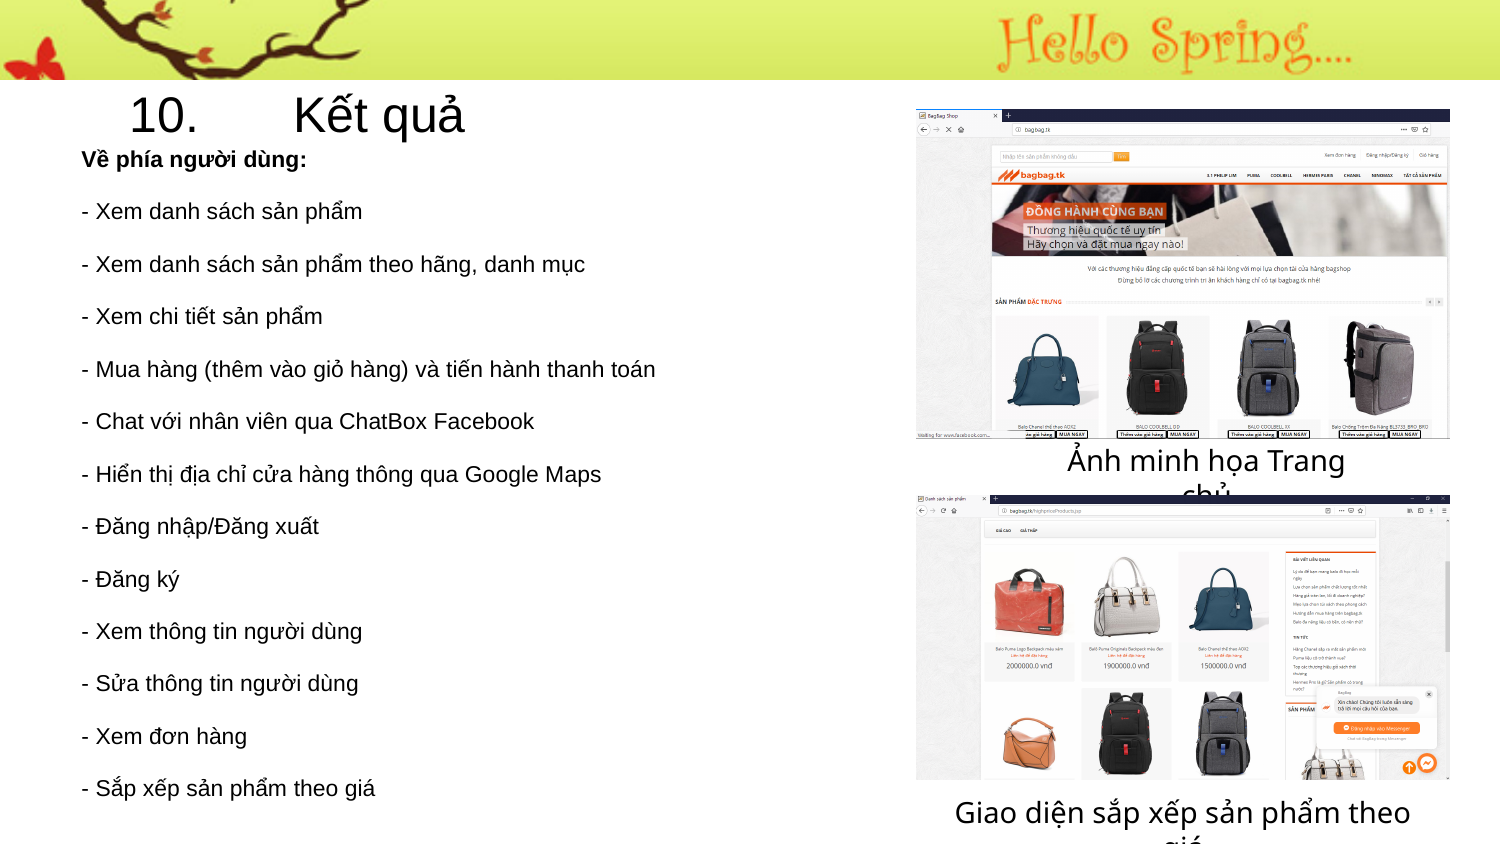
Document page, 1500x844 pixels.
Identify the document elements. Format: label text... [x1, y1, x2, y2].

title 10. Kết quả [114, 88, 785, 129]
text_box Về phía người dùng: - Xem danh sách sản phẩm - Xem danh sách sản phẩm theo hãng, danh mục - Xem chi tiết sản phẩm - Mua hàng (thêm vào giỏ hàng) và tiến hành thanh toán - Chat với nhân viên qua ChatBox Facebook - Hiển thị địa chỉ cửa hàng thông qua Google Maps - Đăng nhập/Đăng xuất - Đăng ký - Xem thông tin người dùng - Sửa thông tin người dùng - Xem đơn hàng - Sắp xếp sản phẩm theo giá [81, 129, 929, 844]
picture [0, 0, 1500, 80]
picture [916, 109, 1451, 440]
text_box Giao diện sắp xếp sản phẩm theo giá [916, 788, 1450, 815]
picture [916, 494, 1451, 780]
text_box Ảnh minh họa Trang chủ [1023, 447, 1390, 463]
